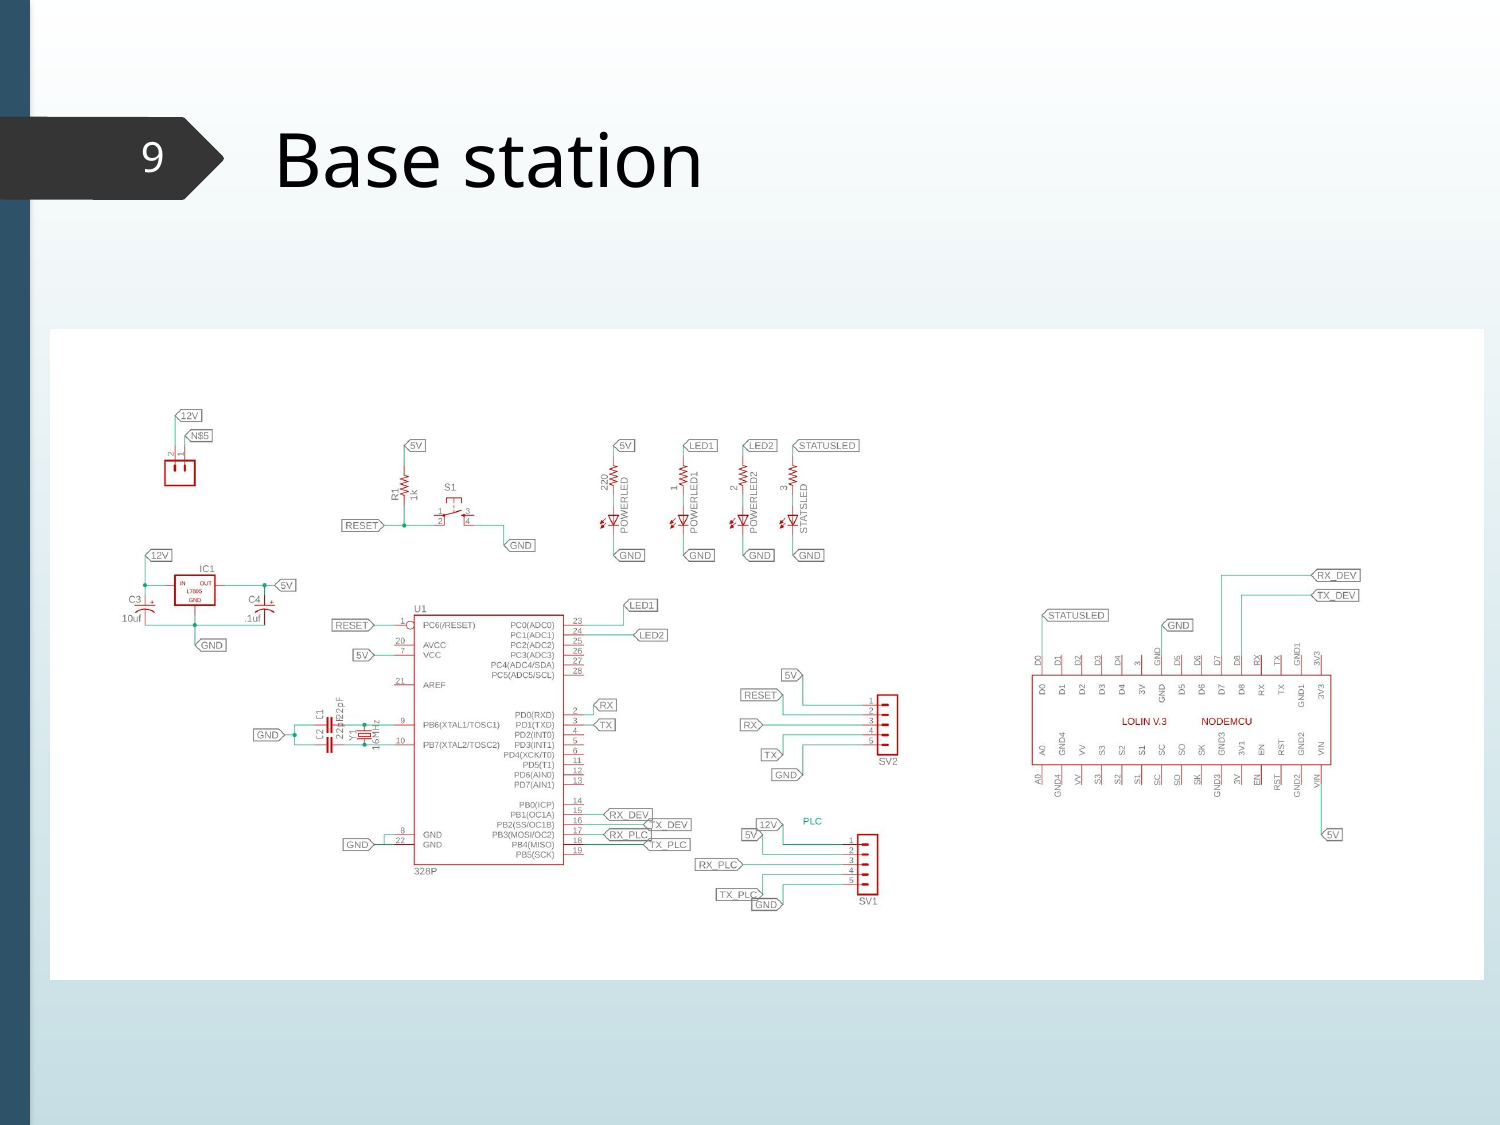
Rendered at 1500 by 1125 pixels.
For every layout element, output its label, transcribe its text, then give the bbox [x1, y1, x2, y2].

slide_number 9 [83, 129, 180, 190]
text_box Base station [262, 102, 873, 209]
picture [49, 329, 1484, 980]
